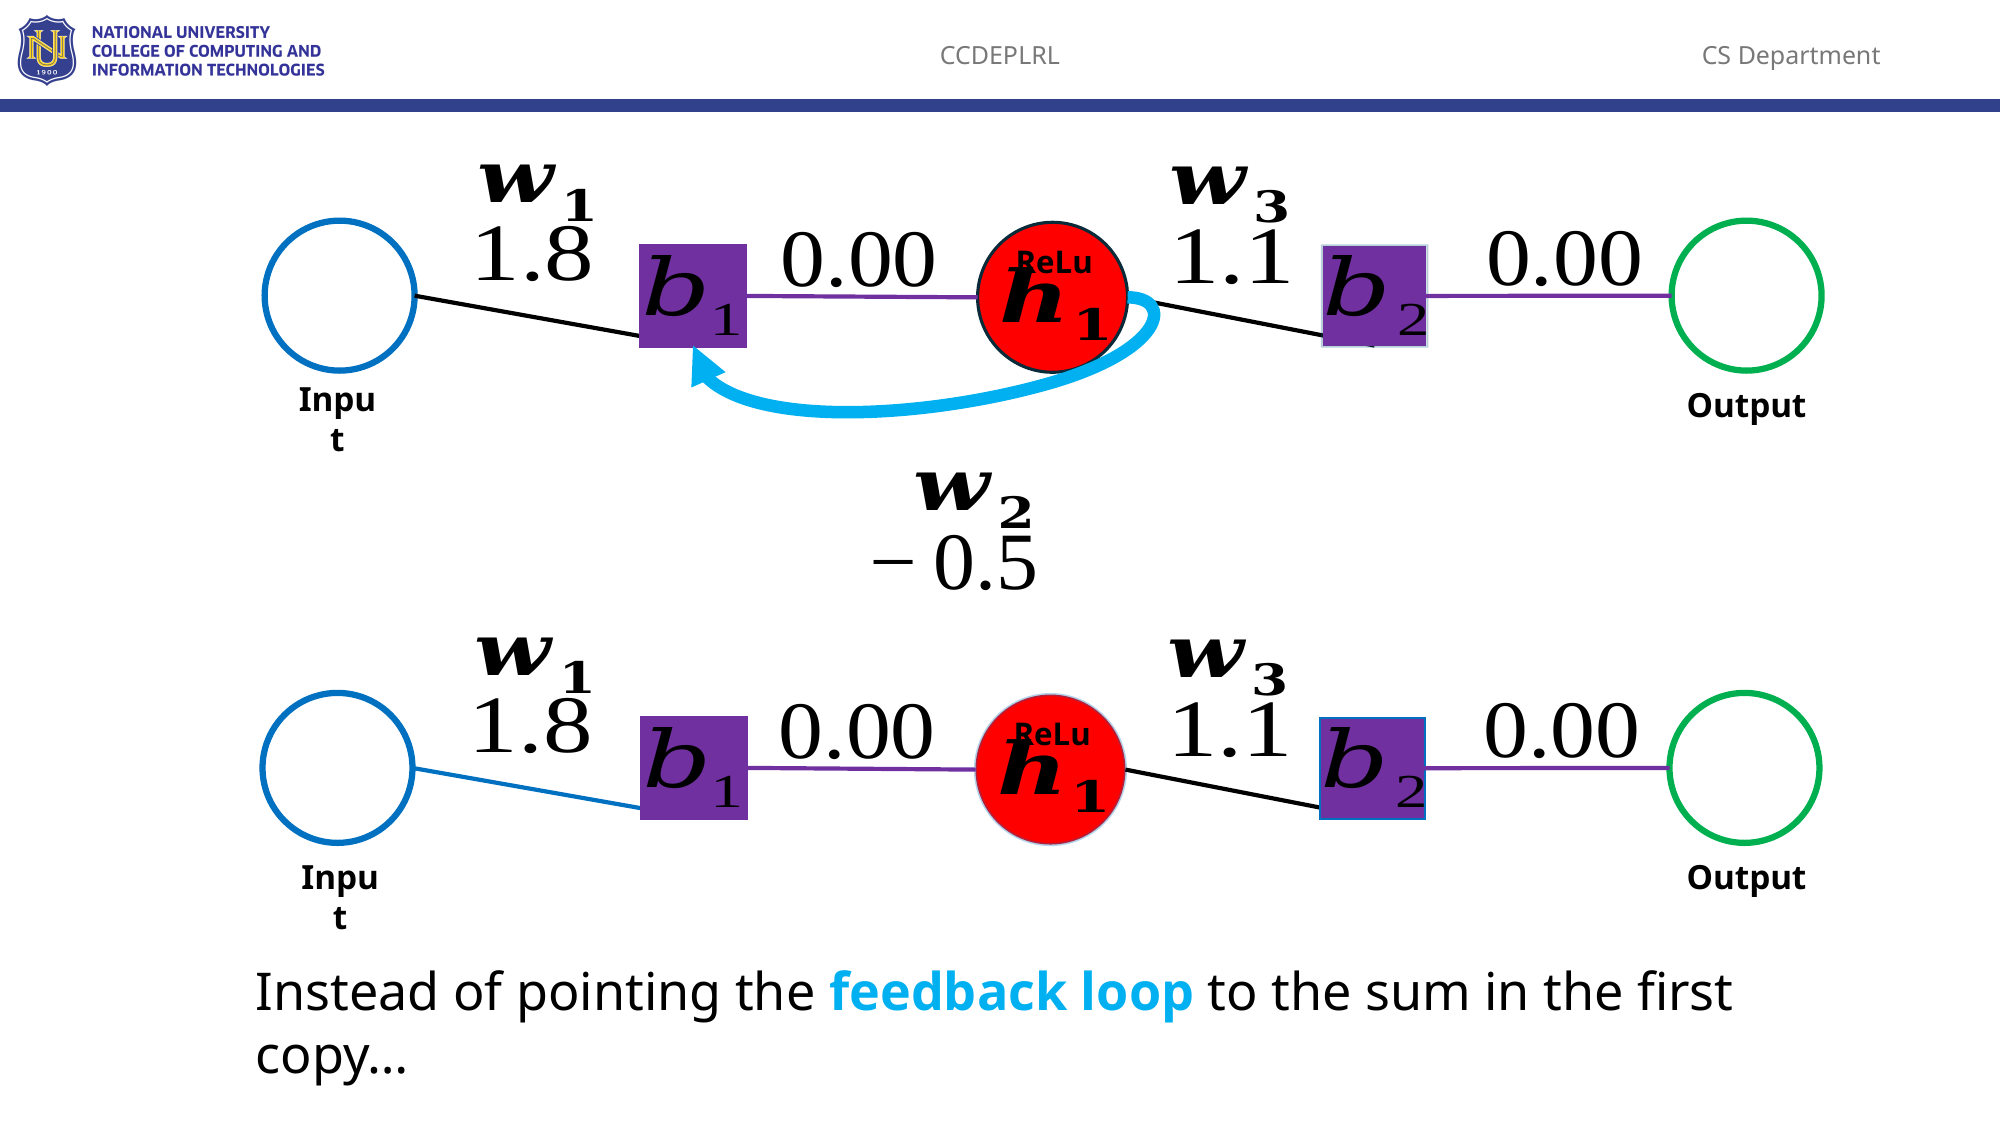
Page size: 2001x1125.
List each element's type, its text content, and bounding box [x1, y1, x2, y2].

text_box Input [284, 848, 397, 944]
text_box [973, 713, 1127, 847]
picture [0, 0, 337, 99]
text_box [692, 296, 1129, 347]
text_box [976, 241, 1011, 296]
text_box ReLu [998, 707, 1108, 760]
text_box [260, 690, 415, 845]
text_box [1668, 691, 1821, 844]
text_box [1027, 289, 1043, 296]
text_box Input [278, 370, 397, 466]
text_box [1009, 220, 1096, 234]
text_box [1006, 692, 1095, 707]
text_box [1670, 219, 1823, 372]
text_box Output [1671, 376, 1822, 432]
text_box [1058, 246, 1129, 296]
text_box Output [1671, 848, 1822, 904]
text_box [994, 347, 1111, 374]
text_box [744, 767, 977, 771]
text_box [262, 218, 417, 370]
text_box ReLu [1000, 234, 1110, 287]
text_box Instead of pointing the feedback loop to the sum in the first copy… [240, 951, 1760, 1091]
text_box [1124, 767, 1322, 771]
